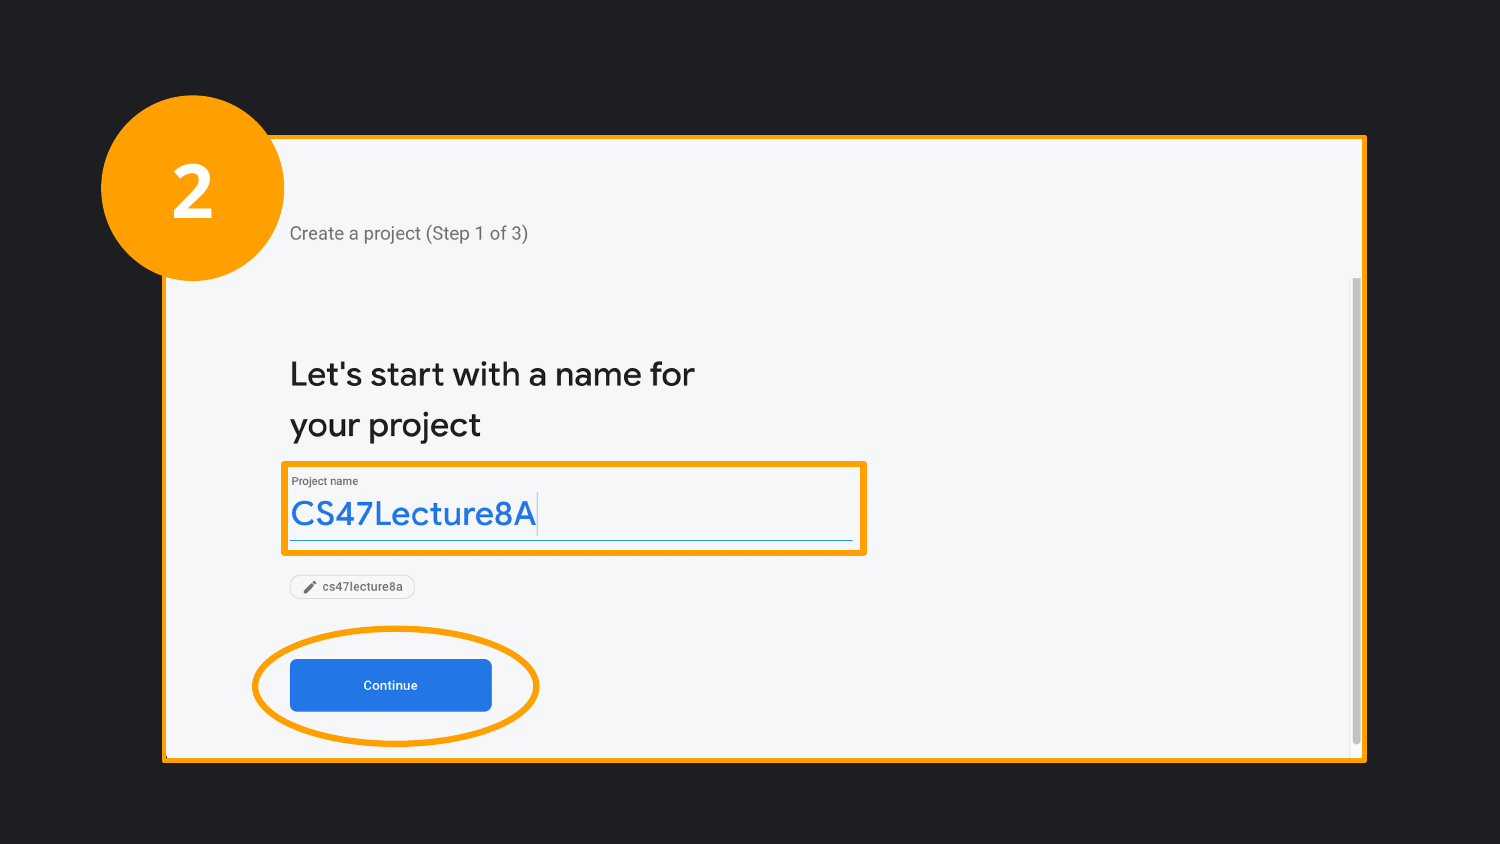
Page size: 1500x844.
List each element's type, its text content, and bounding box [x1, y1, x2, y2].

text_box 2 [103, 97, 267, 273]
picture [165, 138, 1363, 759]
